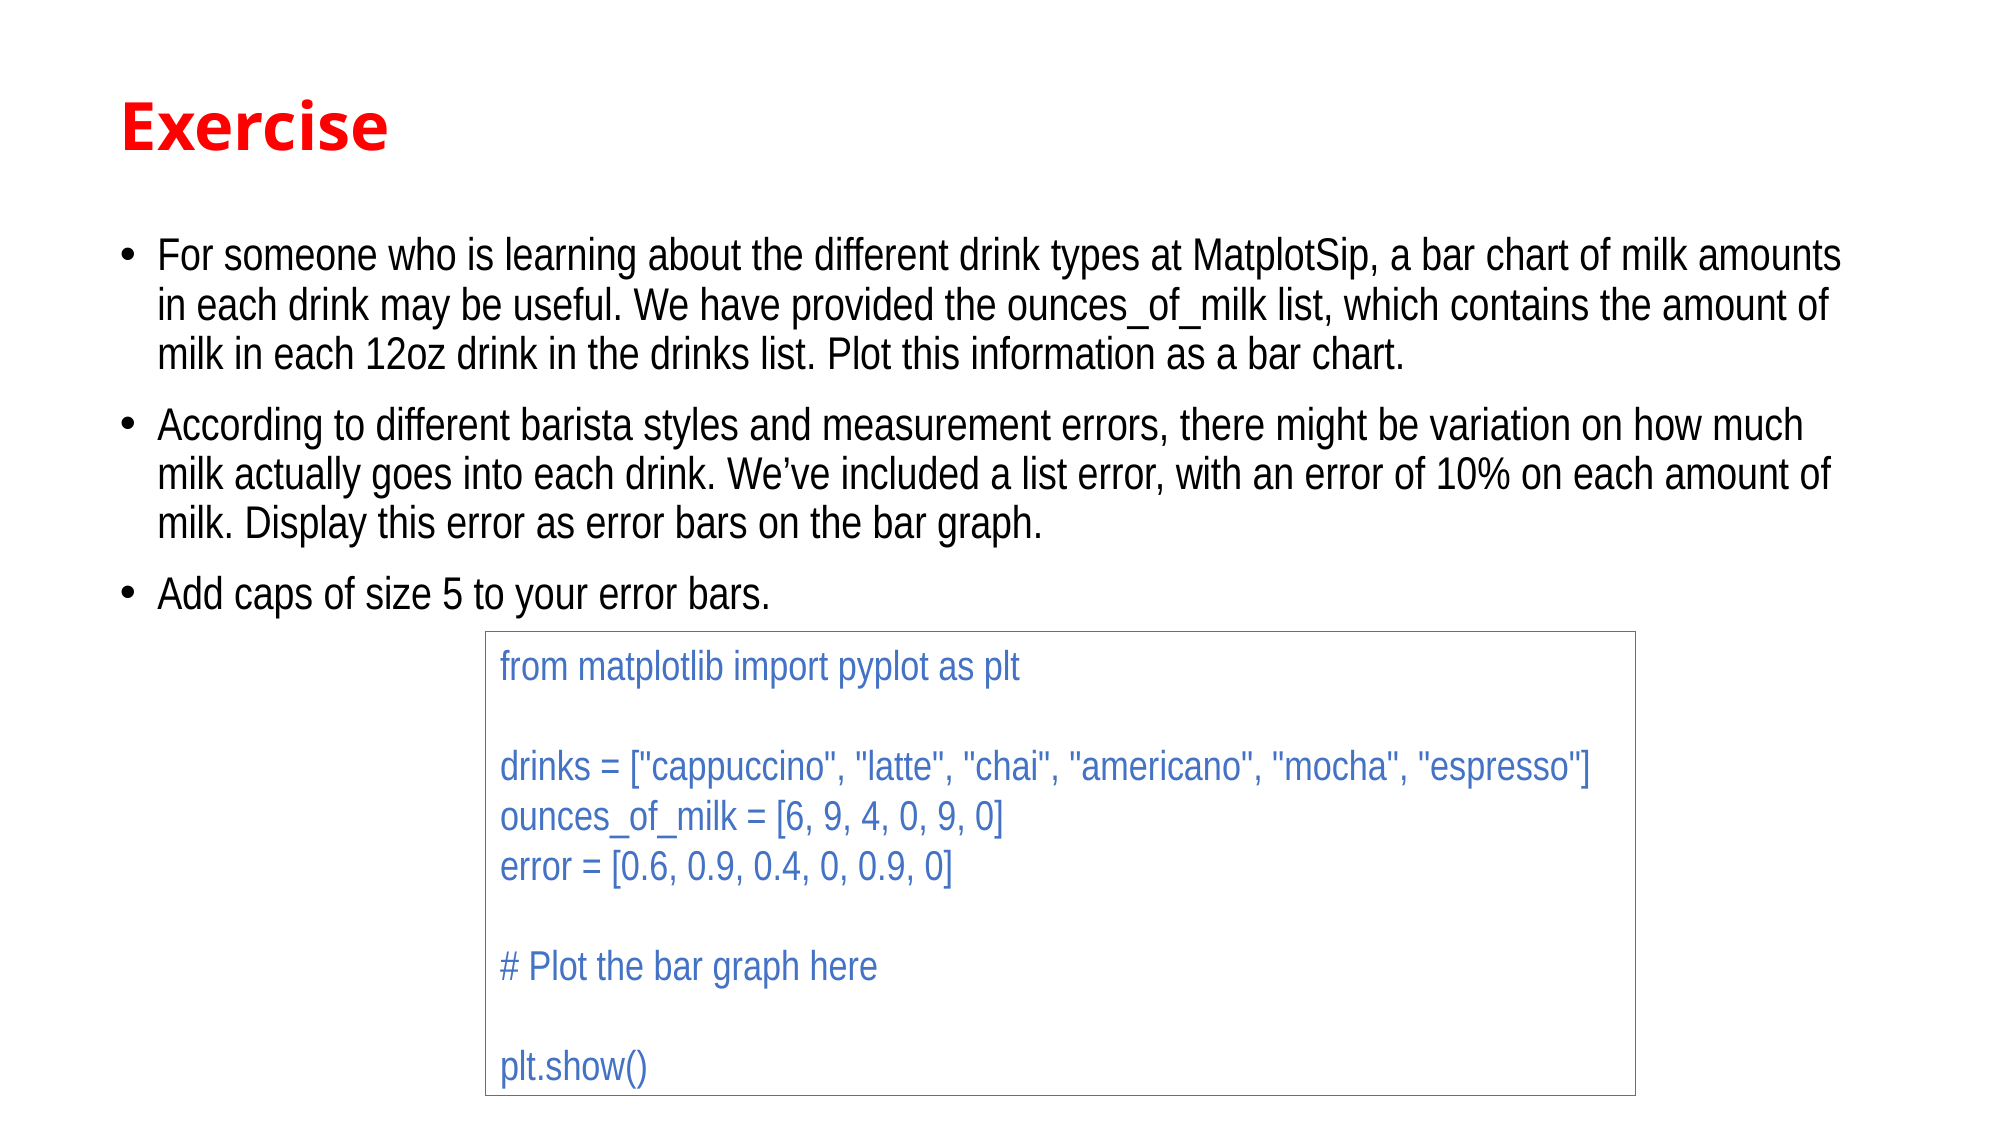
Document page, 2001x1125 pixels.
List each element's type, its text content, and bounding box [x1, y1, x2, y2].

title Exercise [104, 59, 1863, 198]
text_box from matplotlib import pyplot as plt drinks = ["cappuccino", "latte", "chai", "americano", "mocha", "espresso"] ounces_of_milk = [6, 9, 4, 0, 9, 0] error = [0.6, 0.9, 0.4, 0, 0.9, 0] # Plot the bar graph here plt.show() [485, 631, 1636, 1096]
list For someone who is learning about the different drink types at MatplotSip, a bar chart of milk amounts in each drink may be useful. We have provided the ounces_of_milk list, which contains the amount of milk in each 12oz drink in the drinks list. Plot this information as a bar chart. According to different barista styles and measurement errors, there might be variation on how much milk actually goes into each drink. We’ve included a list error, with an error of 10% on each amount of milk. Display this error as error bars on the bar graph. Add caps of size 5 to your error bars. [104, 223, 1863, 1014]
